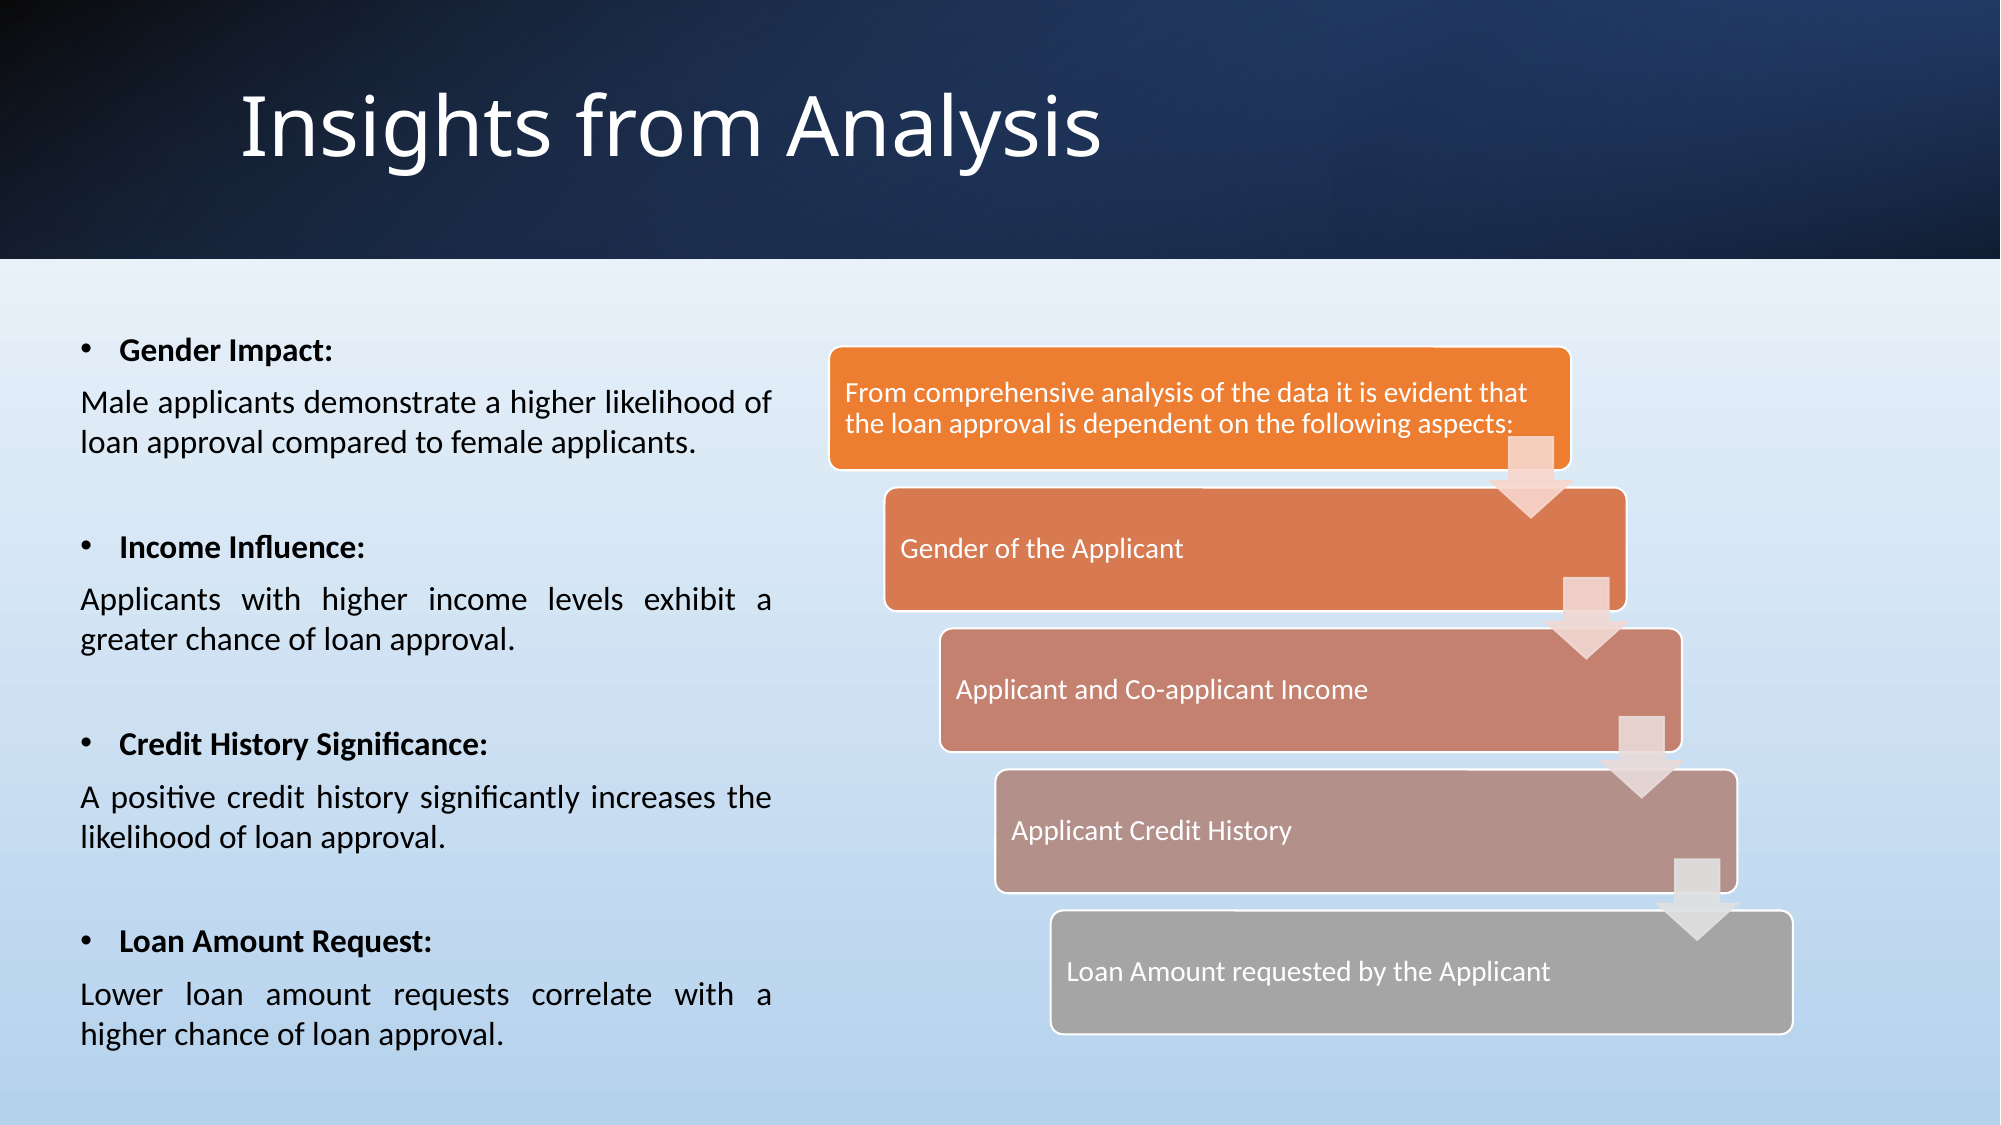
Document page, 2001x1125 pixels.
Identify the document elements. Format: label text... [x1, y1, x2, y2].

text_box Gender Impact: Male applicants demonstrate a higher likelihood of loan approval compared to female applicants. Income Influence: Applicants with higher income levels exhibit a greater chance of loan approval. Credit History Significance: A positive credit history significantly increases the likelihood of loan approval. Loan Amount Request: Lower loan amount requests correlate with a higher chance of loan approval. [65, 320, 789, 1060]
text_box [828, 346, 1793, 1035]
title Insights from Analysis [225, 57, 1873, 202]
text_box [0, 0, 2000, 260]
text_box [0, 260, 2000, 1125]
